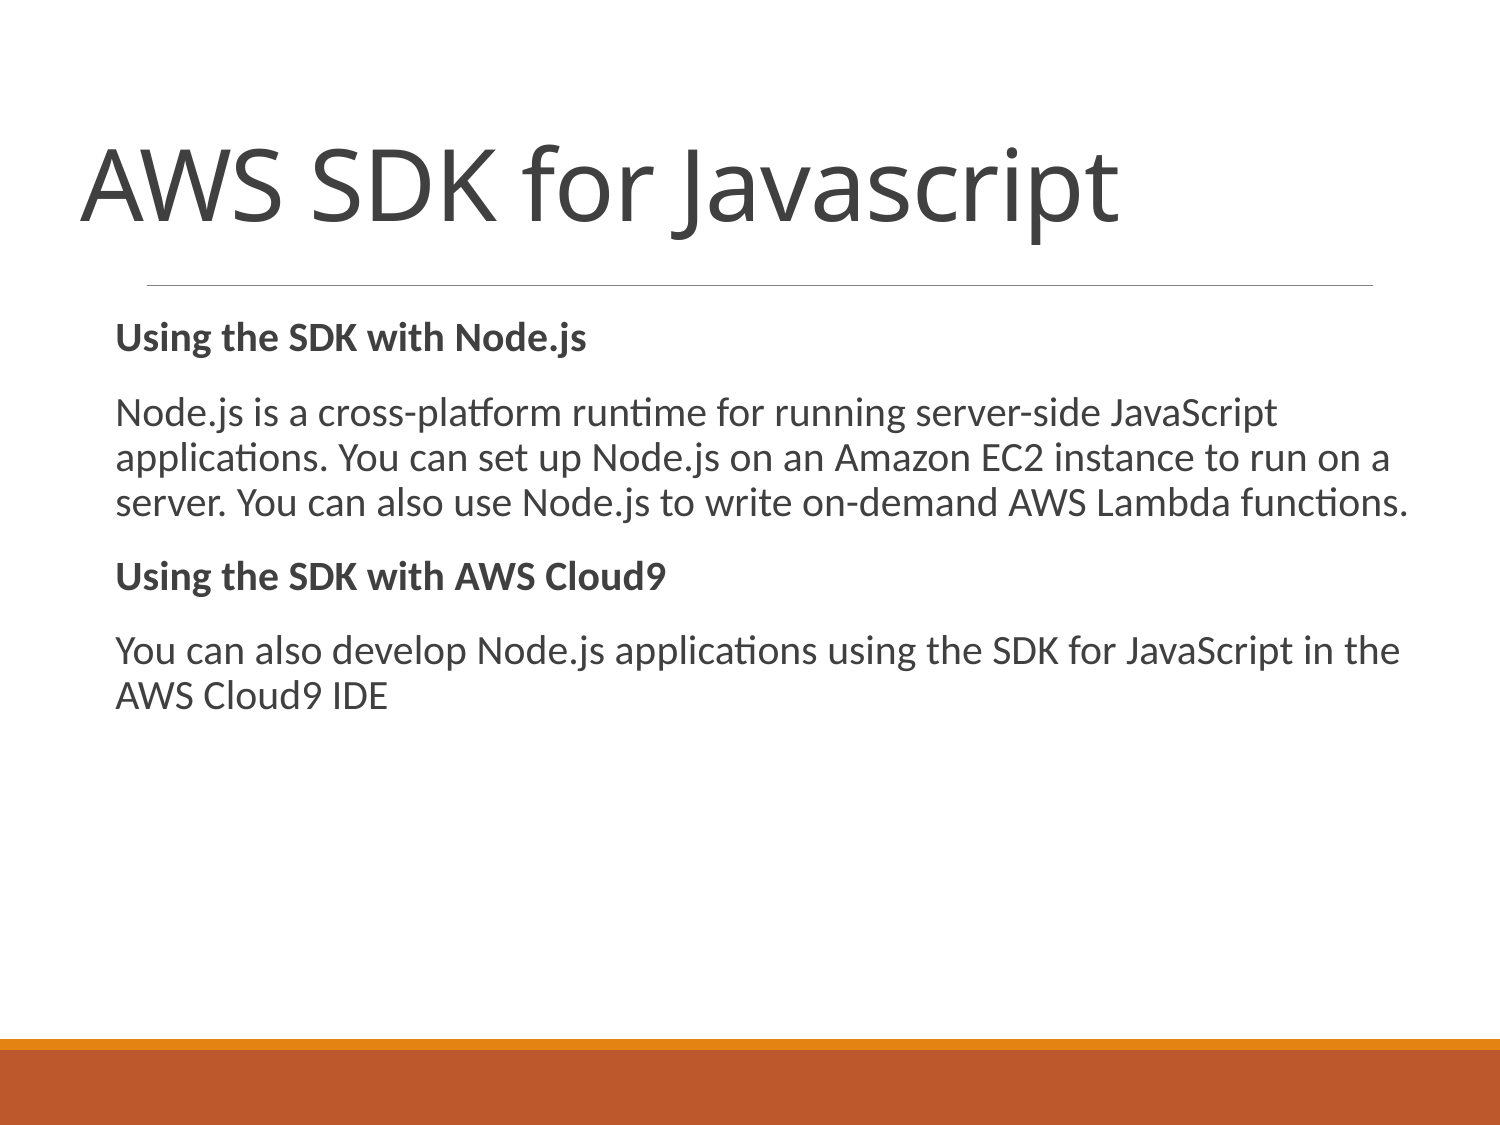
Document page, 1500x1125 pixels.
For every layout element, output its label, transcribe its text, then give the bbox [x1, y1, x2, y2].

list Using the SDK with Node.js Node.js is a cross-platform runtime for running server-side JavaScript applications. You can set up Node.js on an Amazon EC2 instance to run on a server. You can also use Node.js to write on-demand AWS Lambda functions. Using the SDK with AWS Cloud9 You can also develop Node.js applications using the SDK for JavaScript in the AWS Cloud9 IDE [100, 308, 1480, 1125]
title AWS SDK for Javascript [64, 113, 1303, 250]
